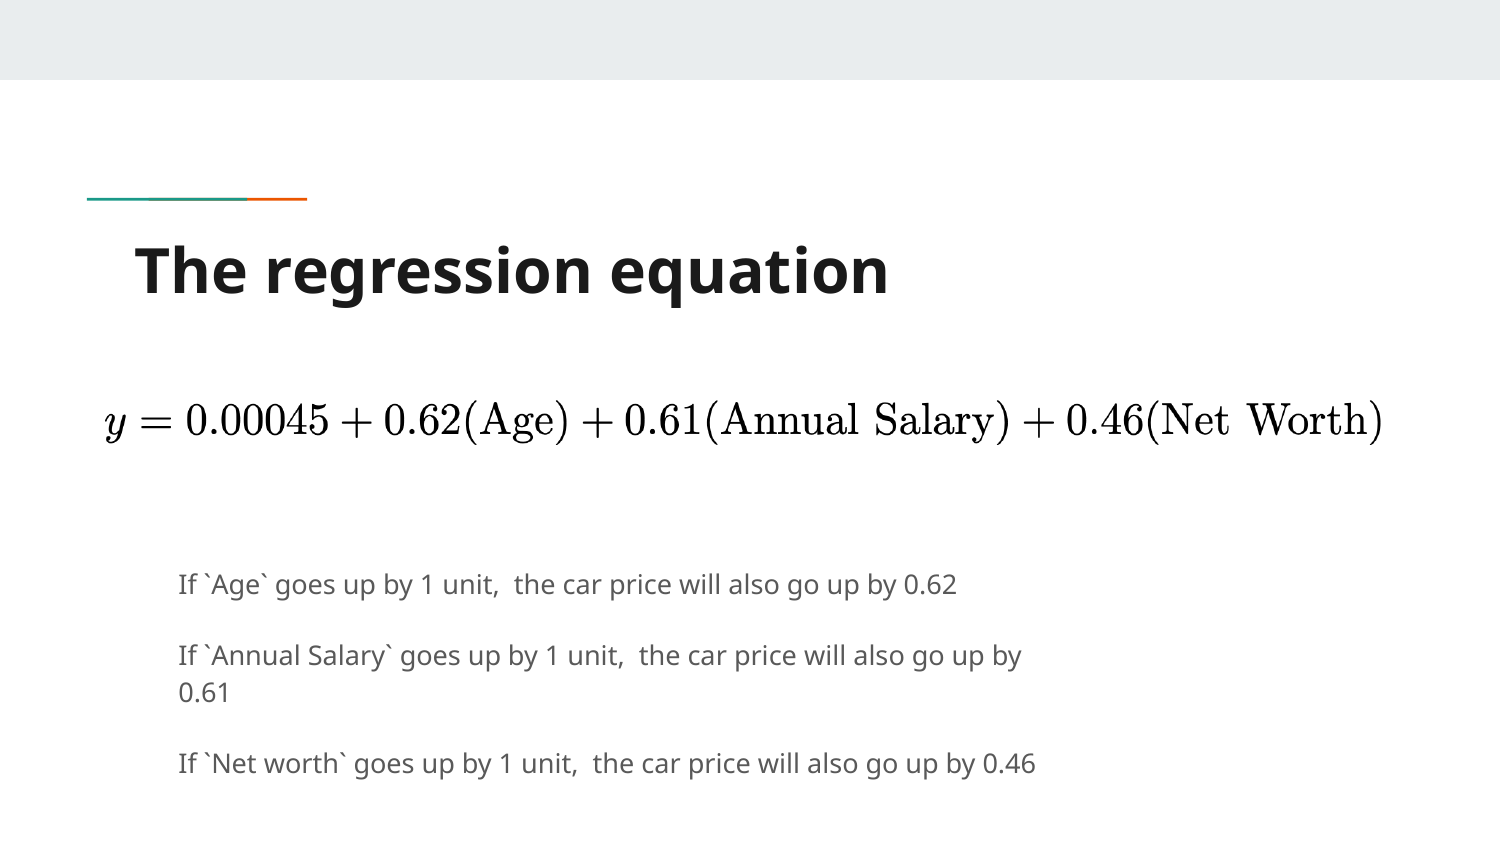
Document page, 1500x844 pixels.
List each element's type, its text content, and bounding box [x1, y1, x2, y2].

list If `Age` goes up by 1 unit, the car price will also go up by 0.62 If `Annual Salary` goes up by 1 unit, the car price will also go up by 0.61 If `Net worth` goes up by 1 unit, the car price will also go up by 0.46 [163, 547, 1078, 771]
title The regression equation [119, 216, 1381, 305]
picture [105, 398, 1382, 445]
